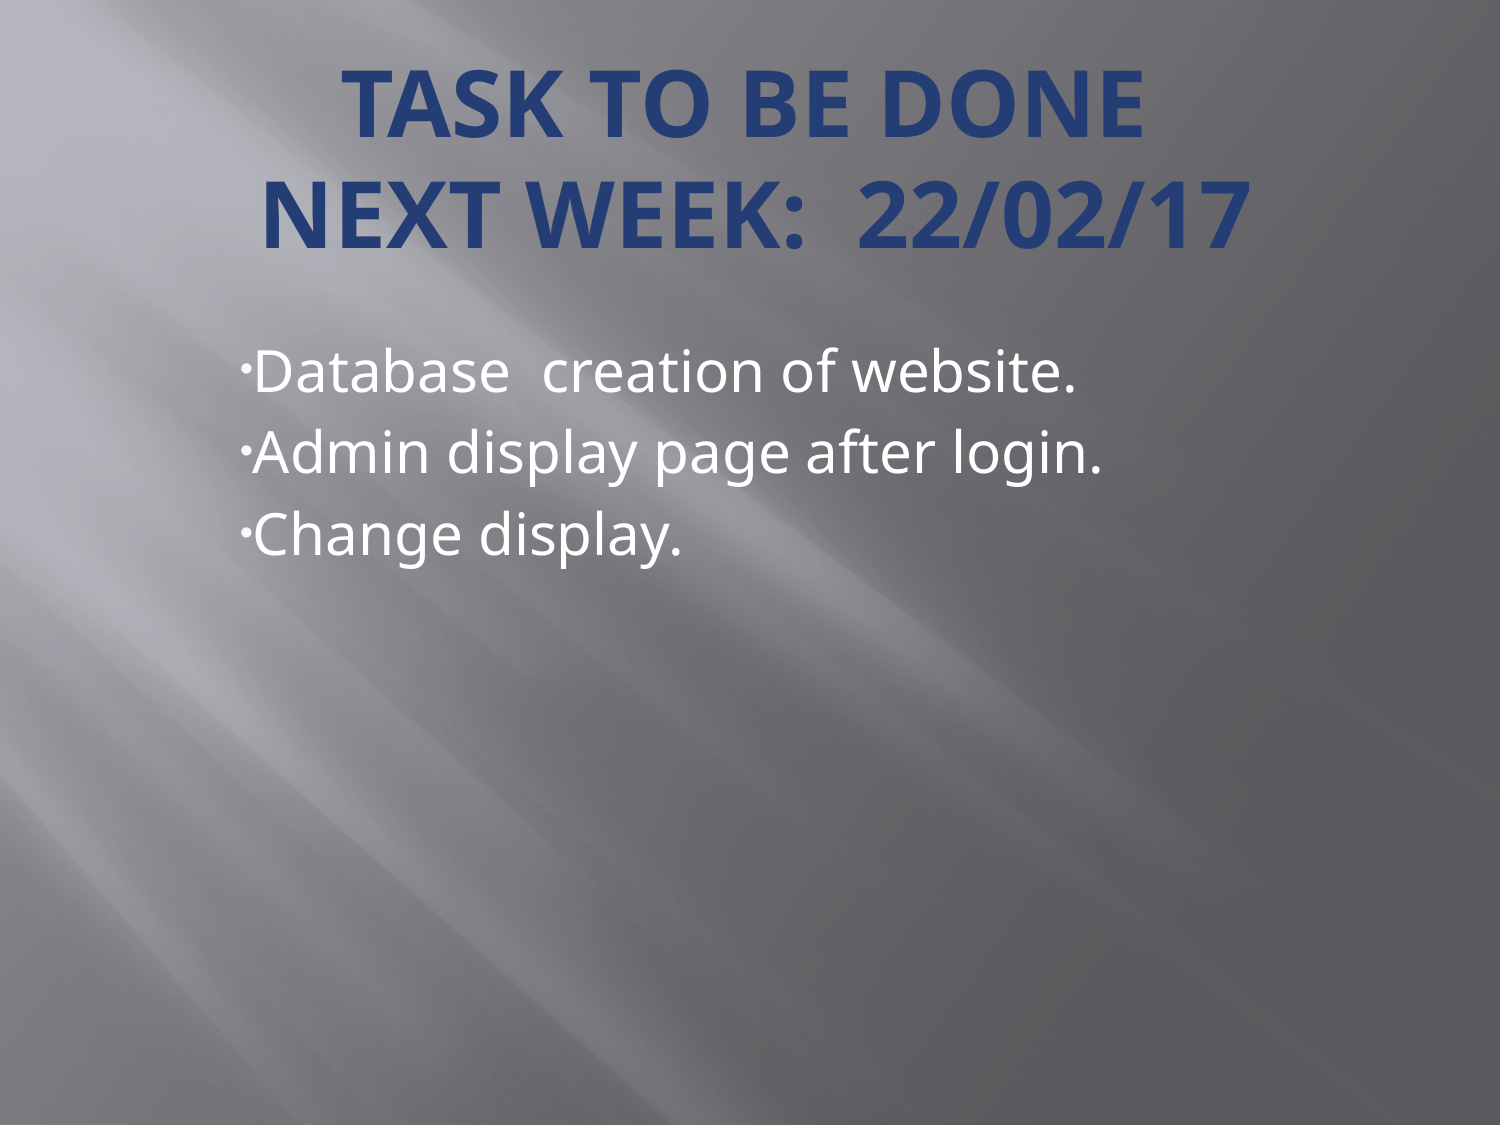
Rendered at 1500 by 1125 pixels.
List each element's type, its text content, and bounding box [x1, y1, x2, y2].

title TASK TO BE DONE NEXT WEEK: 22/02/17 [69, 42, 1420, 268]
subtitle Database creation of website. Admin display page after login. Change display. [225, 326, 1275, 834]
